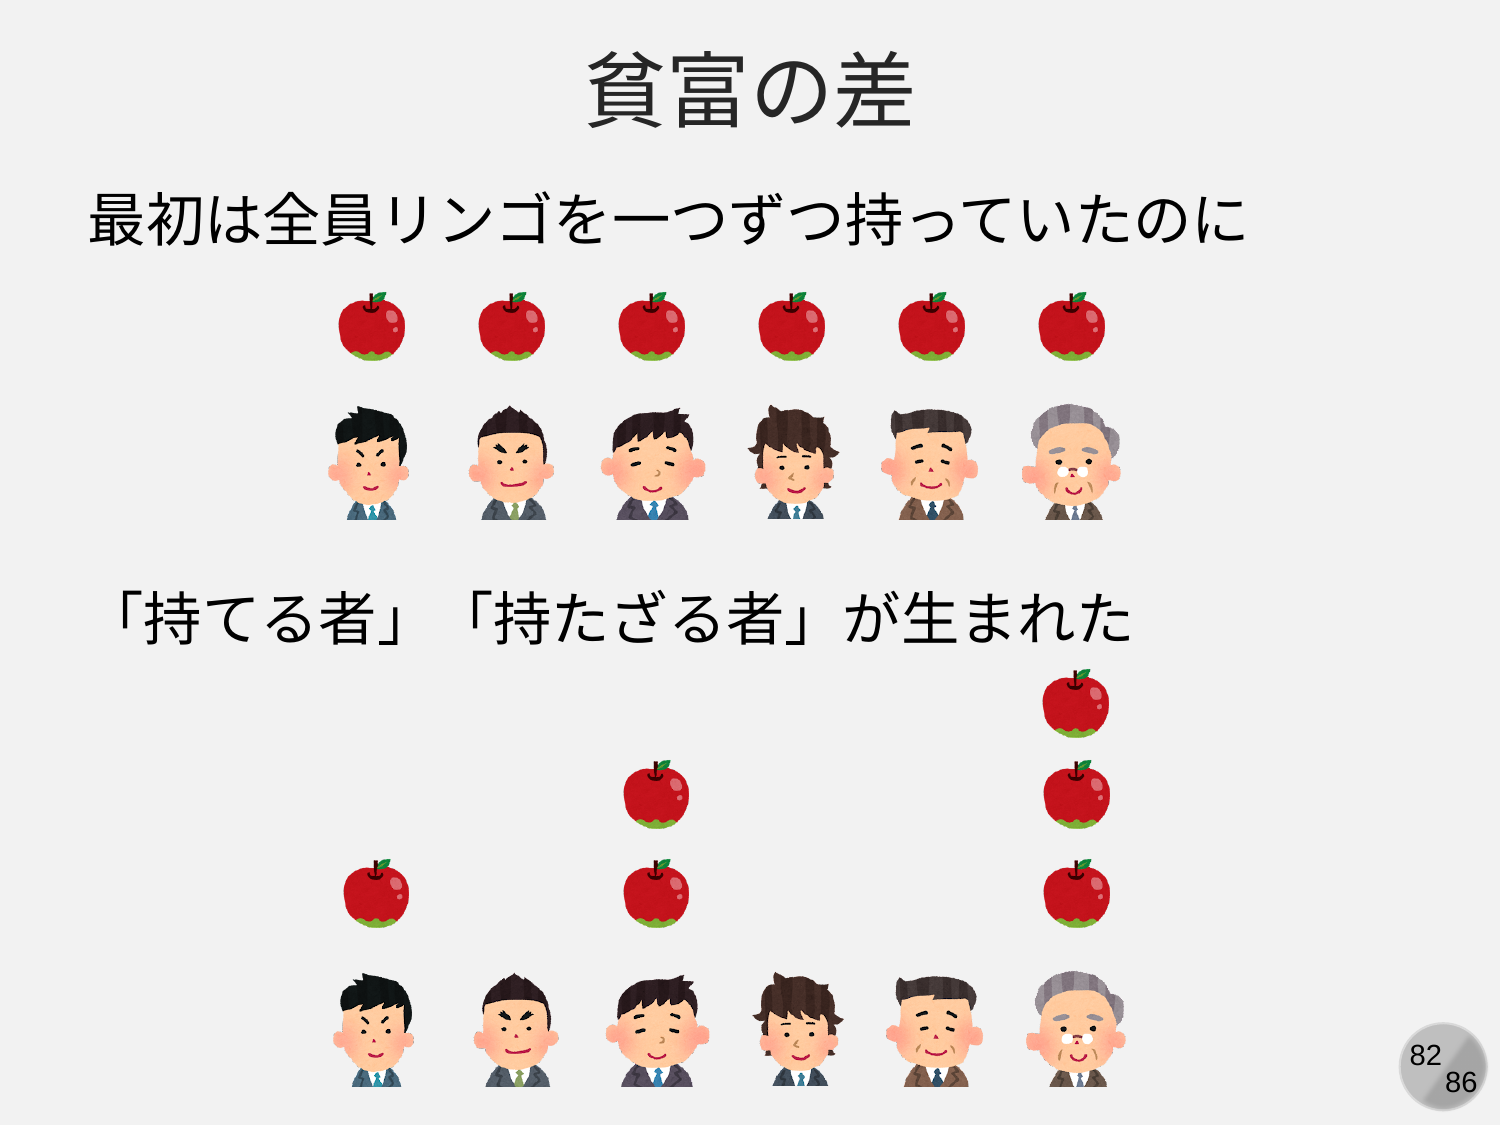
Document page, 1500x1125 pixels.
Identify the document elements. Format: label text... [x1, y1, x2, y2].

picture [876, 971, 993, 1087]
list 貧富の差 [0, 31, 1500, 155]
picture [1016, 969, 1135, 1087]
picture [621, 758, 691, 829]
picture [341, 857, 411, 928]
text_box 最初は全員リンゴを一つずつ持っていたのに [73, 176, 1265, 261]
picture [621, 857, 691, 928]
picture [1041, 857, 1112, 928]
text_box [312, 290, 1130, 520]
picture [1041, 758, 1112, 829]
picture [737, 969, 853, 1086]
picture [1040, 667, 1111, 738]
text_box 「持てる者」「持たざる者」が生まれた [71, 574, 1150, 660]
picture [457, 971, 573, 1087]
picture [597, 971, 713, 1087]
picture [317, 971, 434, 1087]
